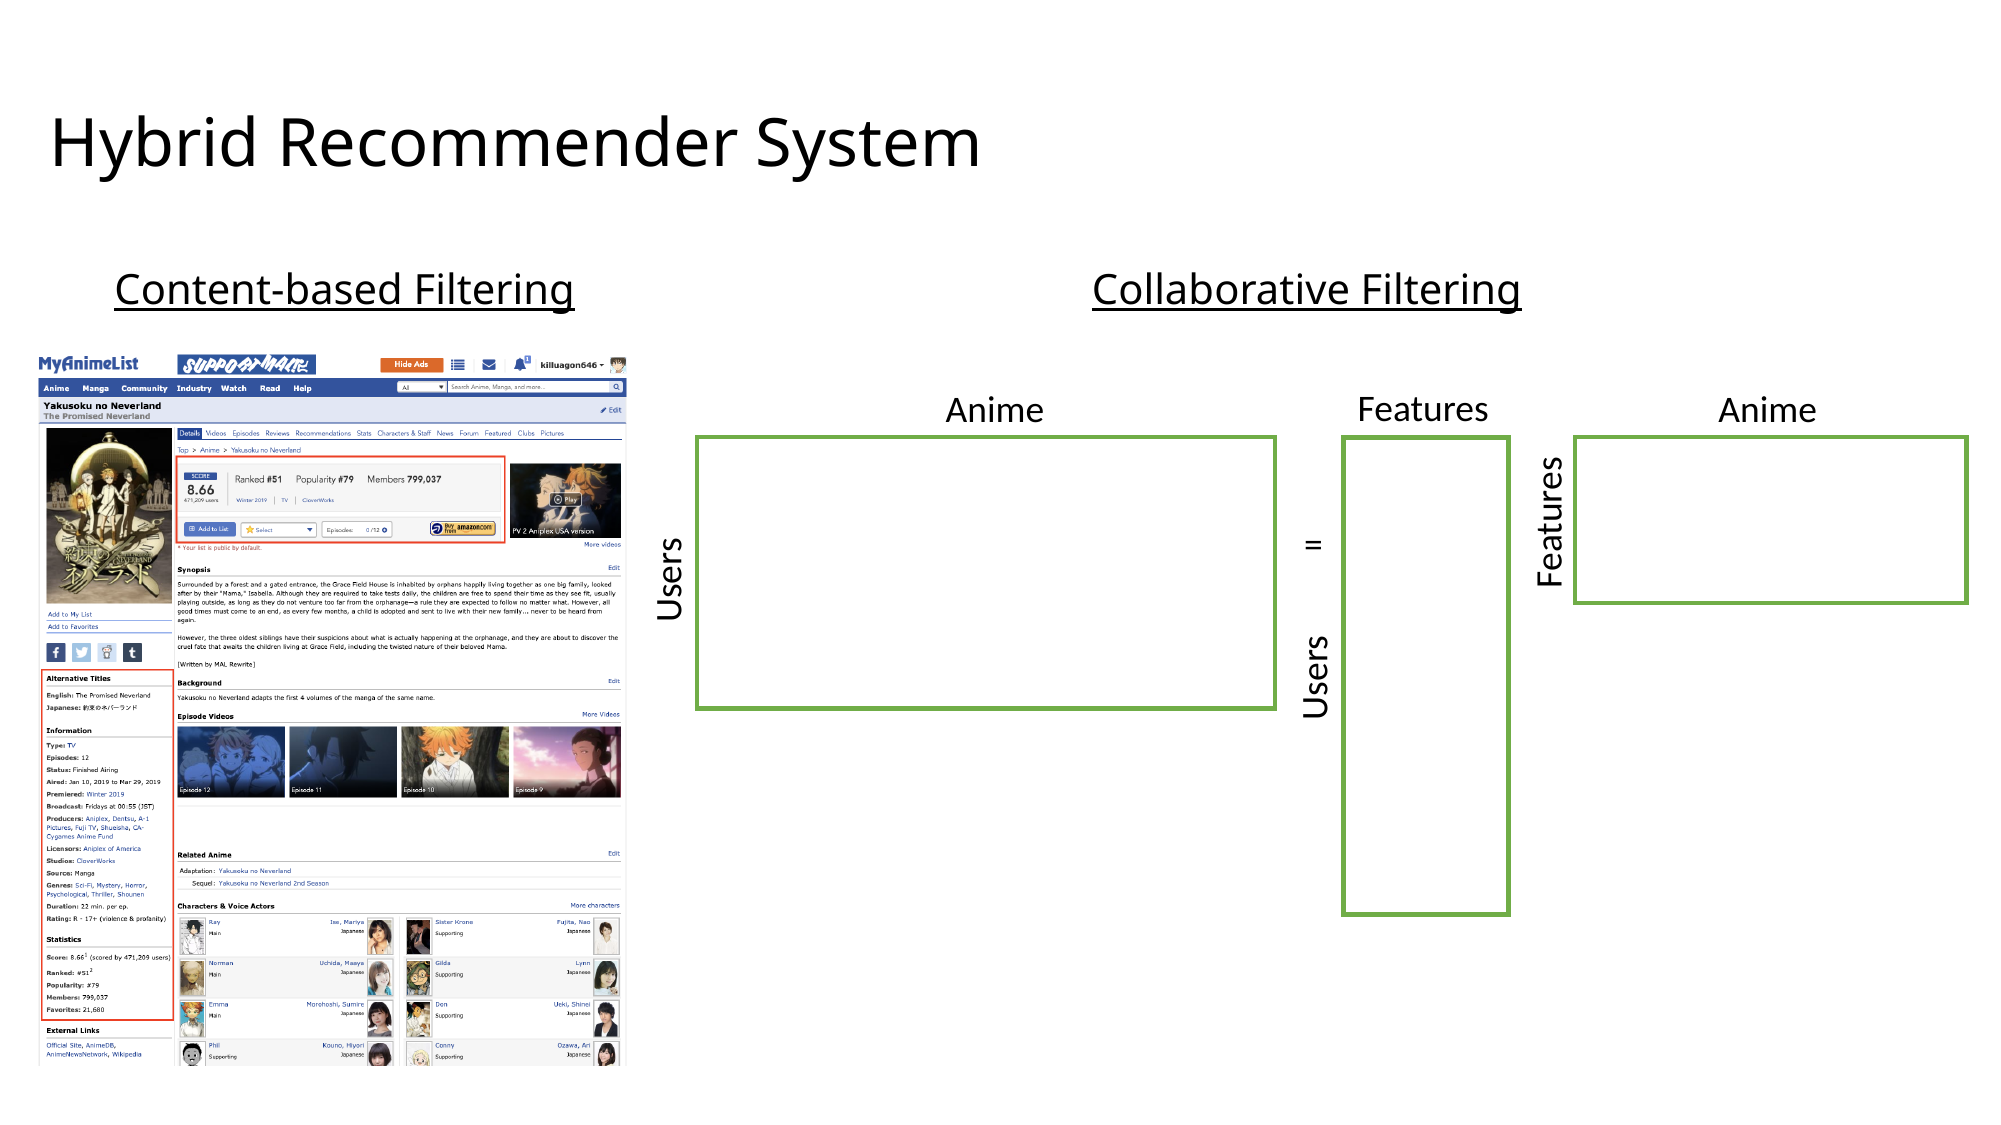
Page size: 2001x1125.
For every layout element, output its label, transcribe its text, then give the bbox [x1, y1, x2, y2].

picture [34, 351, 675, 1066]
text_box Collaborative Filtering [992, 232, 1593, 350]
text_box Features [1342, 376, 1512, 437]
text_box [1577, 436, 1967, 604]
text_box [696, 436, 1276, 709]
text_box = [1289, 512, 1516, 572]
text_box [1343, 572, 1510, 916]
text_box Users [675, 508, 697, 638]
title Hybrid Recommender System [34, 36, 1760, 254]
text_box Content-based Filtering [30, 232, 631, 350]
text_box Users [1282, 617, 1343, 735]
text_box Features [1516, 350, 1577, 604]
text_box Anime [1703, 378, 1838, 438]
text_box Anime [930, 378, 1069, 438]
text_box [1343, 437, 1510, 512]
